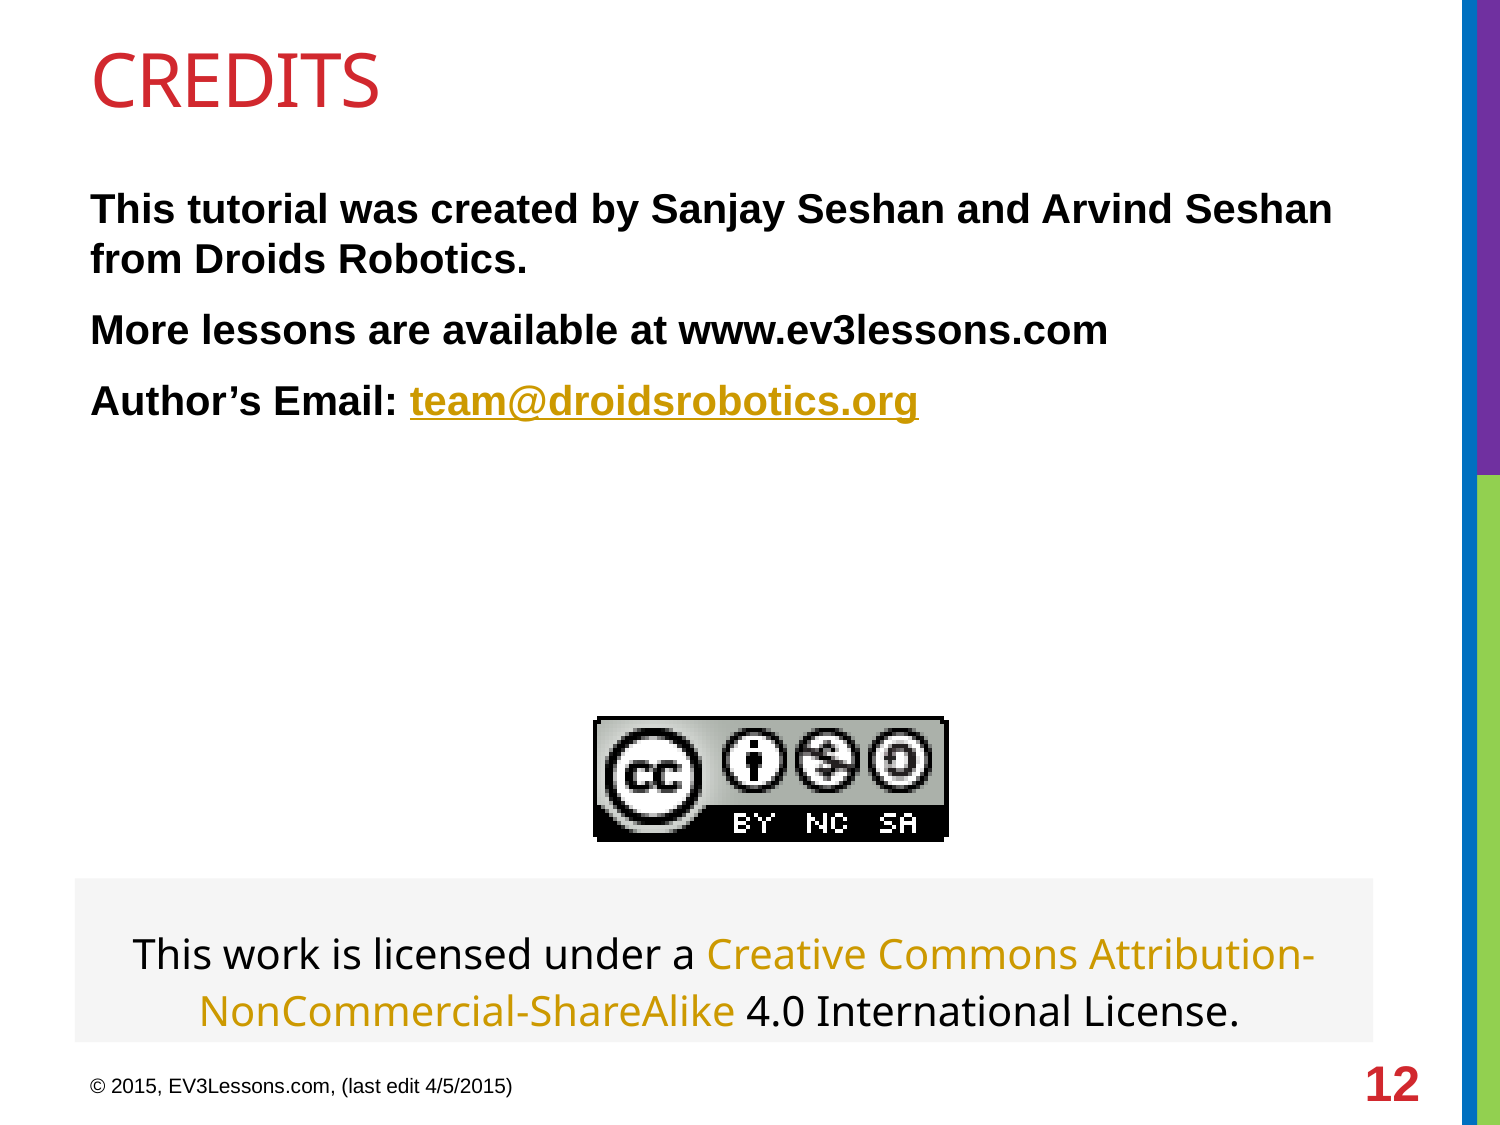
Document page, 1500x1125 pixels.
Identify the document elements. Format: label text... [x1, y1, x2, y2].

title CREDITS [75, 25, 1428, 174]
text_box This work is licensed under a Creative Commons Attribution-NonCommercial-ShareAlike 4.0 International License. [74, 878, 1374, 1043]
picture [593, 716, 949, 843]
slide_number 12 [1349, 1051, 1463, 1112]
footer © 2015, EV3Lessons.com, (last edit 4/5/2015) [75, 1065, 886, 1112]
list This tutorial was created by Sanjay Seshan and Arvind Seshan from Droids Robotics. More lessons are available at www.ev3lessons.com Author’s Email: team@droidsrobotics.org [75, 174, 1428, 892]
